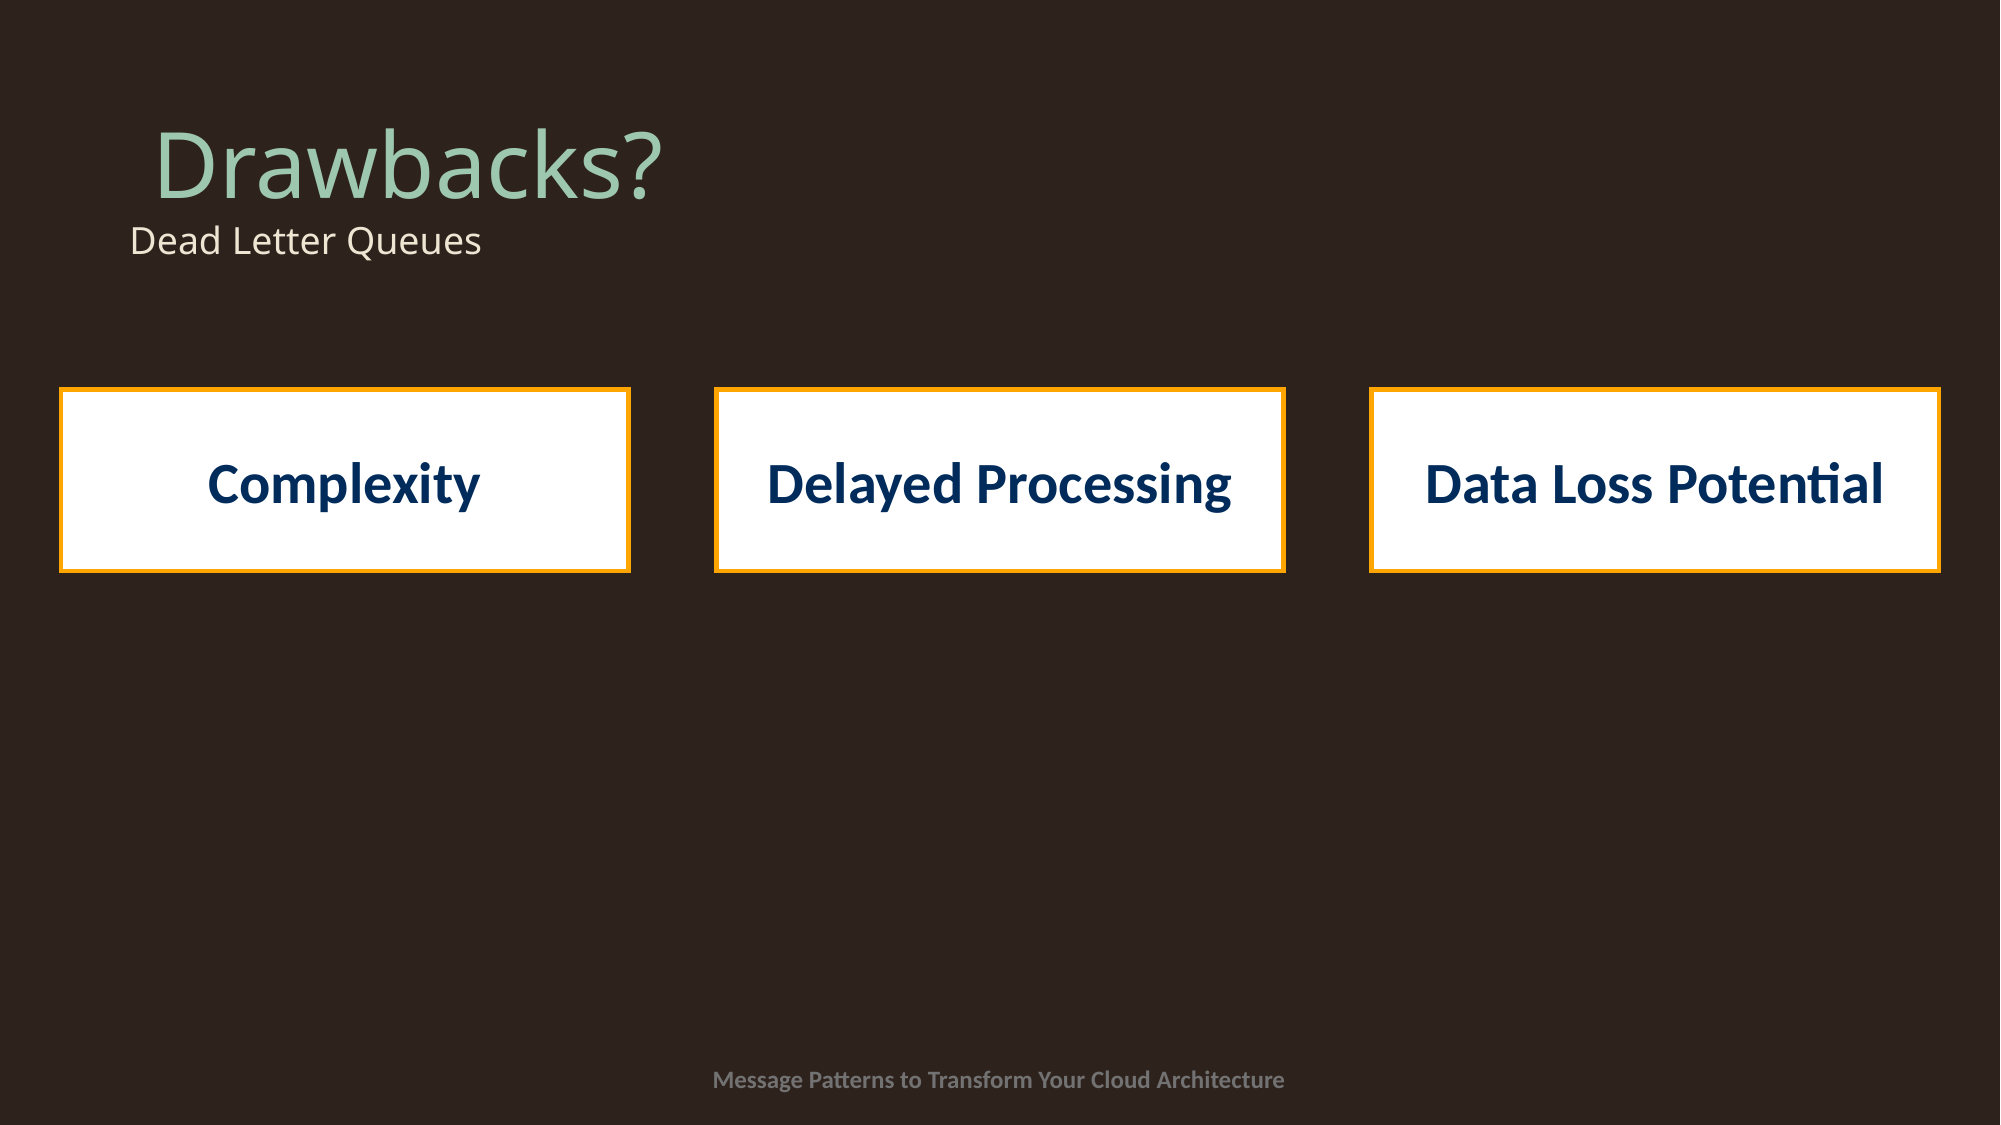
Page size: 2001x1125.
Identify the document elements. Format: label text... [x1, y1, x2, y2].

title Drawbacks? [137, 59, 1863, 278]
text_box Dead Letter Queues [114, 209, 498, 270]
text_box Complexity [60, 388, 629, 572]
text_box Data Loss Potential [1371, 388, 1940, 572]
text_box Delayed Processing [715, 388, 1285, 572]
